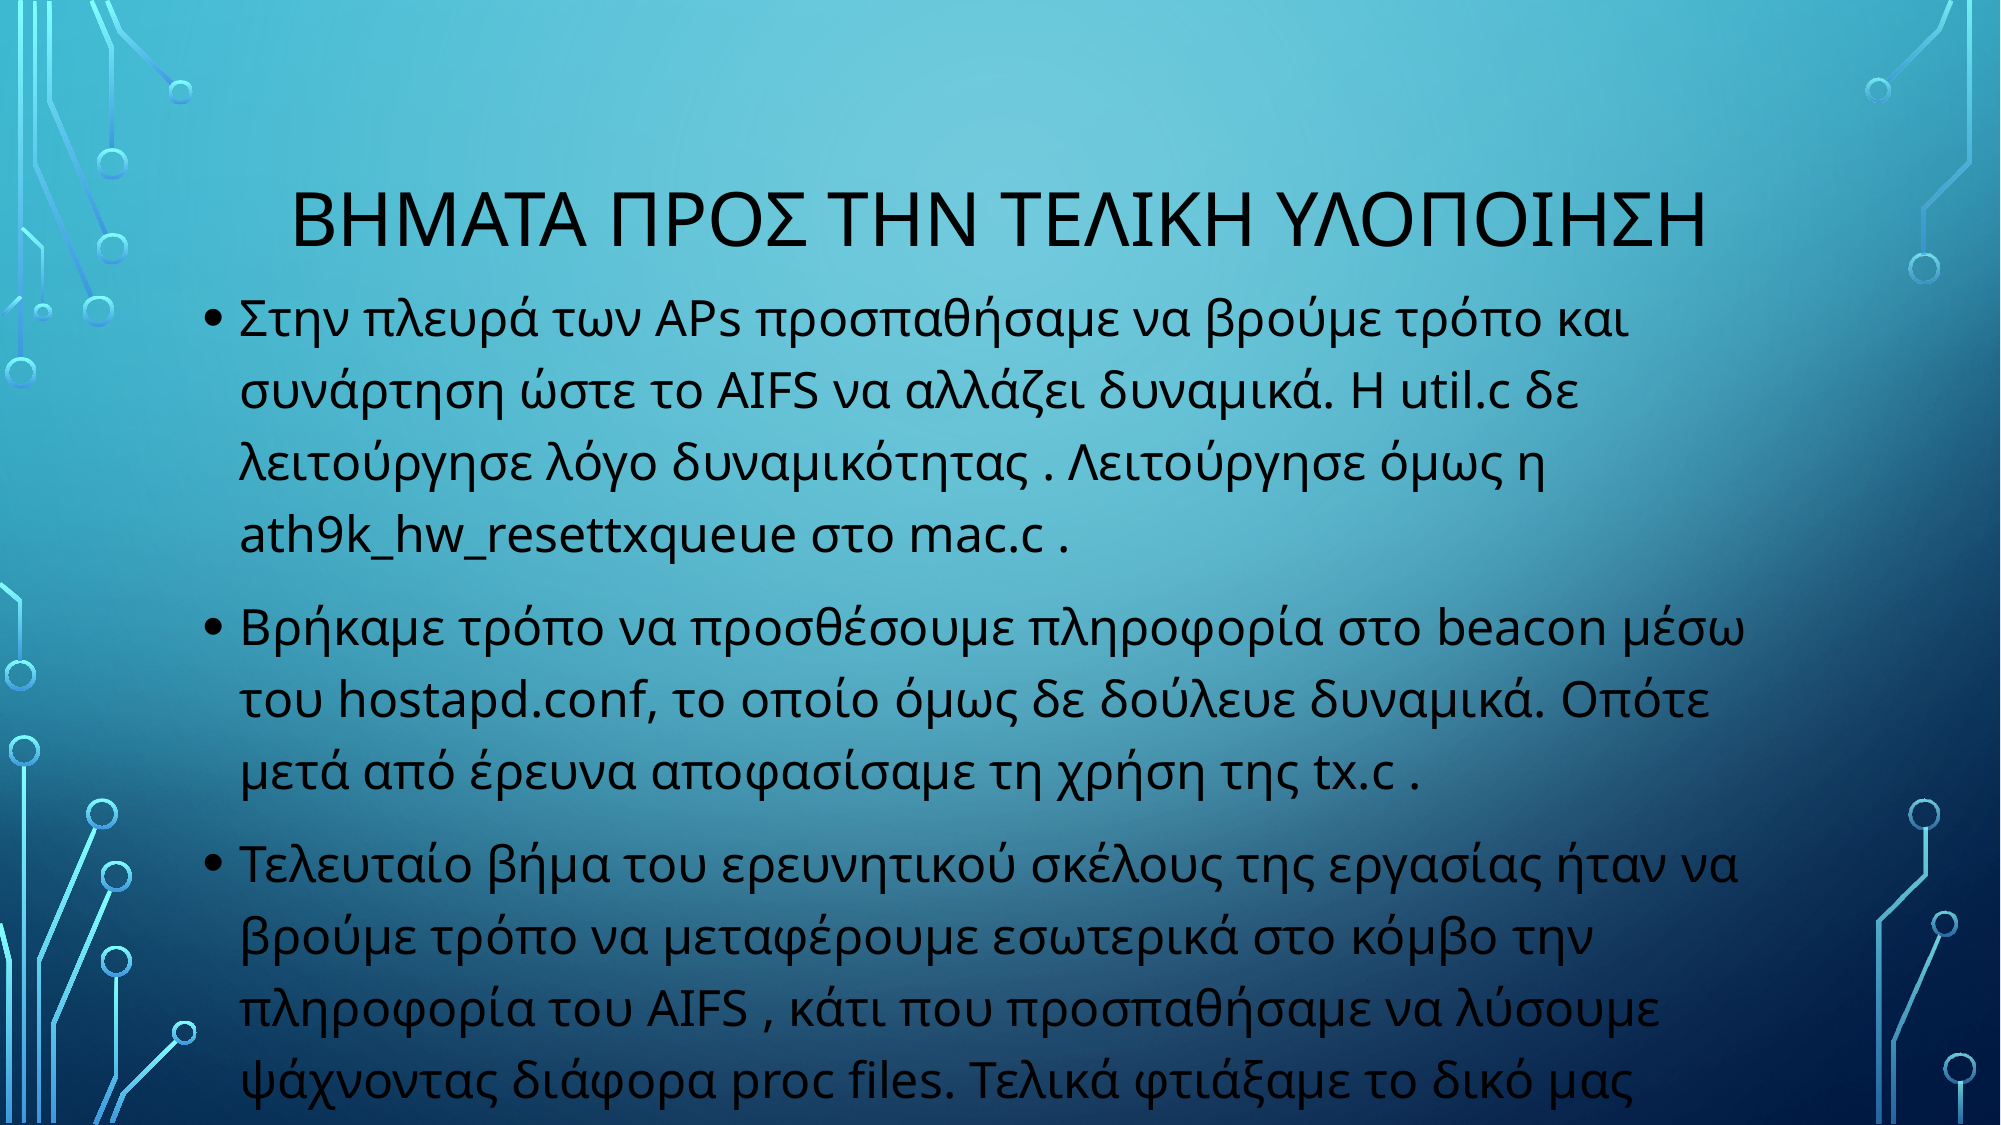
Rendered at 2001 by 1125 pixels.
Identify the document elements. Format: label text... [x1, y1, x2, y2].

list Στην πλευρά των APs προσπαθήσαμε να βρούμε τρόπο και συνάρτηση ώστε το AIFS να αλλάζει δυναμικά. Η util.c δε λειτούργησε λόγο δυναμικότητας . Λειτούργησε όμως η ath9k_hw_resettxqueue στο mac.c . Βρήκαμε τρόπο να προσθέσουμε πληροφορία στο beacon μέσω του hostapd.conf, το οποίο όμως δε δούλευε δυναμικά. Οπότε μετά από έρευνα αποφασίσαμε τη χρήση της tx.c . Τελευταίο βήμα του ερευνητικού σκέλους της εργασίας ήταν να βρούμε τρόπο να μεταφέρουμε εσωτερικά στο κόμβο την πληροφορία του AIFS , κάτι που προσπαθήσαμε να λύσουμε ψάχνοντας διάφορα proc files. Τελικά φτιάξαμε το δικό μας /proc/hello . [187, 267, 1813, 1070]
title βηματα προς την τελικη υλοποιηση [187, 101, 1813, 267]
